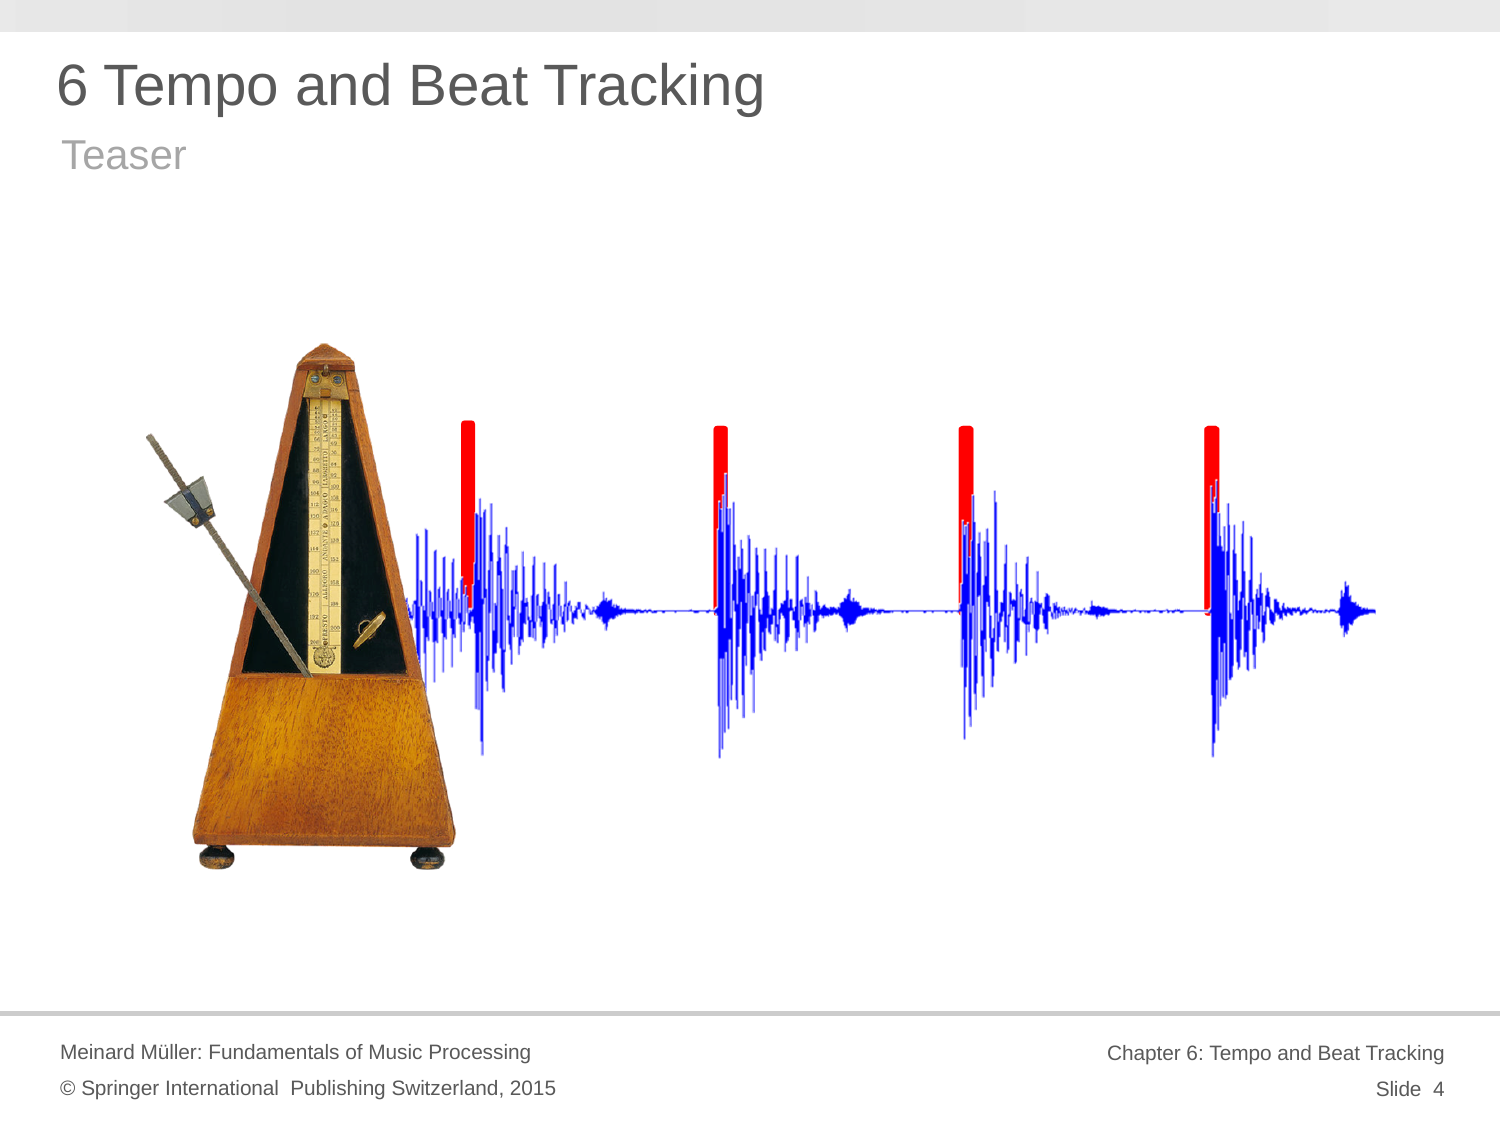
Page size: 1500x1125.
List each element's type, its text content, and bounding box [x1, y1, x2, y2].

picture [146, 343, 1376, 870]
picture [0, 0, 1500, 32]
list Teaser [46, 115, 276, 198]
title 6 Tempo and Beat Tracking [40, 39, 1448, 133]
